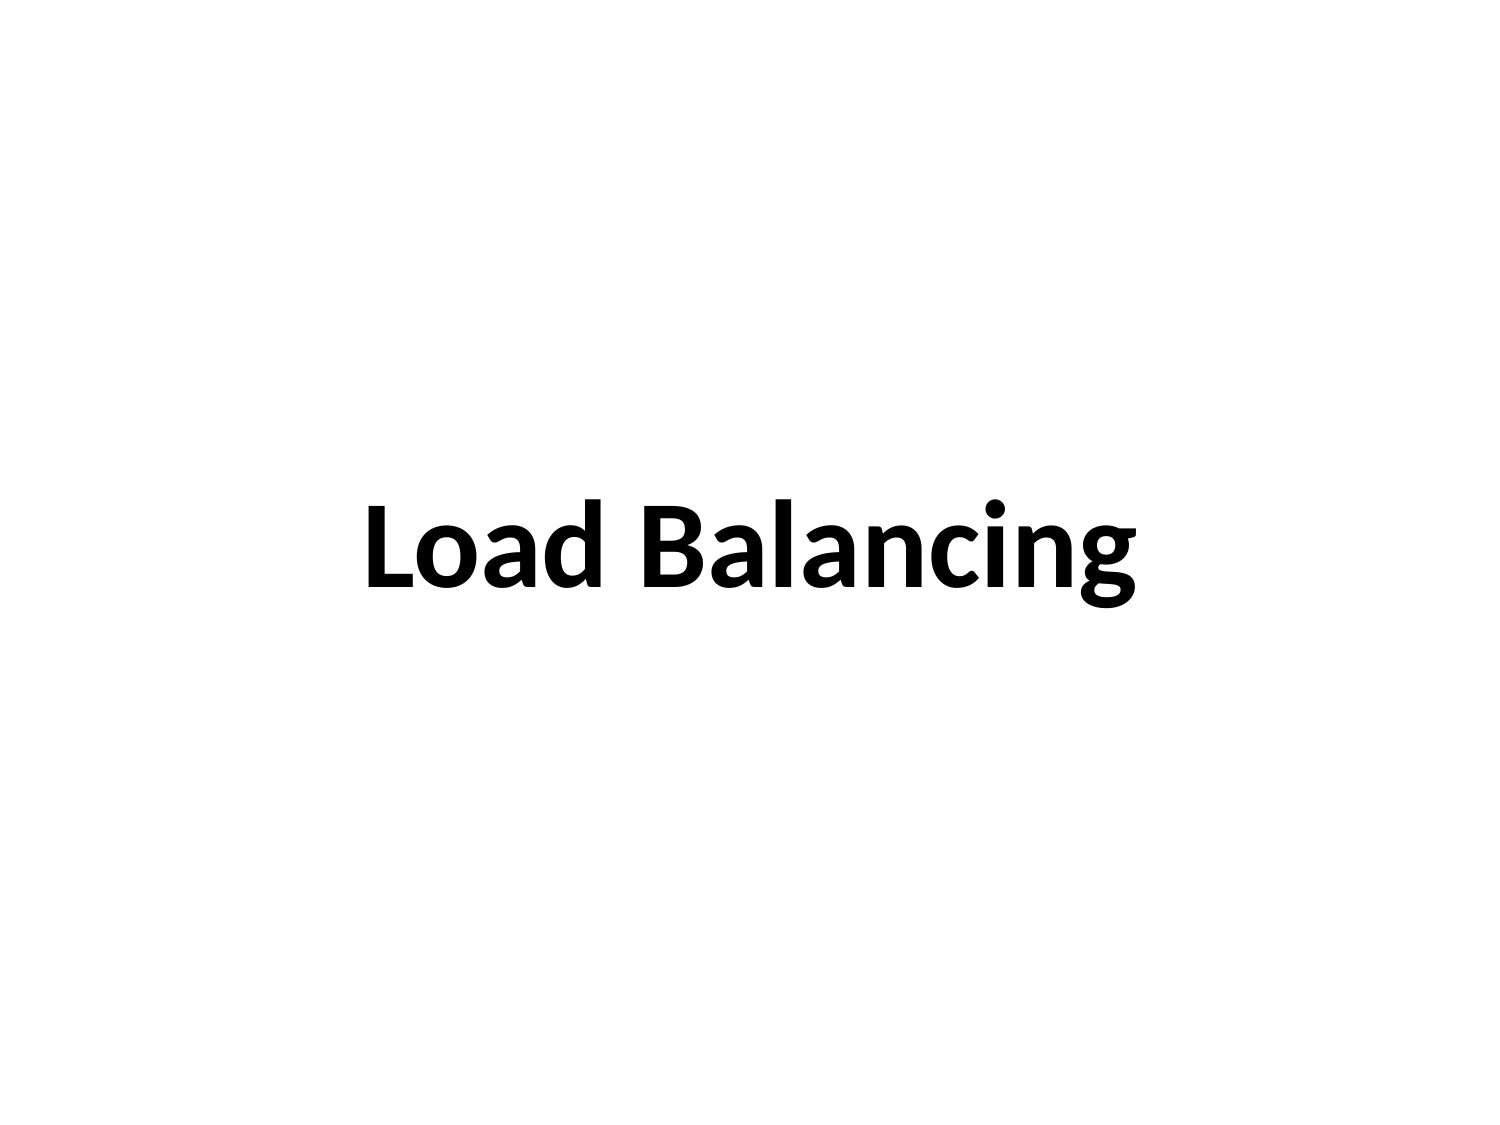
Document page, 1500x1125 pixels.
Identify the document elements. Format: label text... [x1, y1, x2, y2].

title Load Balancing [112, 471, 1388, 653]
